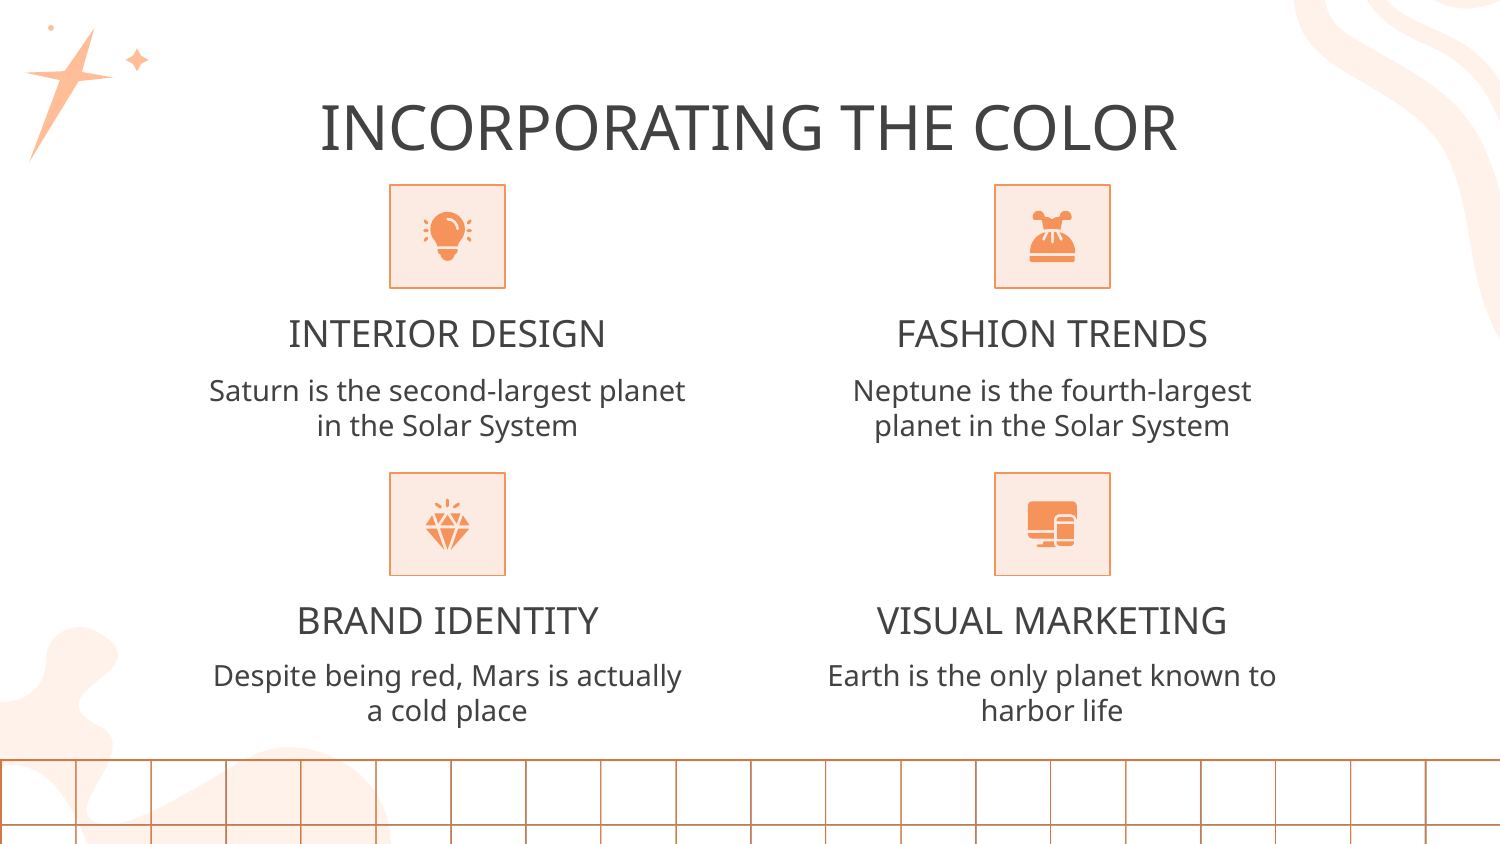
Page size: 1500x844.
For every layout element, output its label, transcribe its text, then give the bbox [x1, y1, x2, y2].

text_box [422, 211, 473, 262]
subtitle INTERIOR DESIGN [193, 289, 702, 370]
subtitle Neptune is the fourth-largest planet in the Solar System [798, 370, 1307, 452]
subtitle Despite being red, Mars is actually a cold place [193, 657, 702, 737]
subtitle VISUAL MARKETING [798, 575, 1307, 657]
picture [0, 759, 1500, 844]
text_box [1027, 500, 1078, 548]
text_box [390, 184, 506, 288]
text_box [390, 472, 506, 575]
text_box [994, 472, 1110, 575]
subtitle Saturn is the second-largest planet in the Solar System [193, 370, 702, 452]
text_box [994, 184, 1110, 288]
subtitle Earth is the only planet known to harbor life [798, 657, 1307, 737]
title INCORPORATING THE COLOR [118, 72, 1382, 167]
subtitle BRAND IDENTITY [193, 575, 702, 657]
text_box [425, 498, 470, 551]
subtitle FASHION TRENDS [798, 289, 1307, 370]
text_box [1029, 210, 1076, 263]
